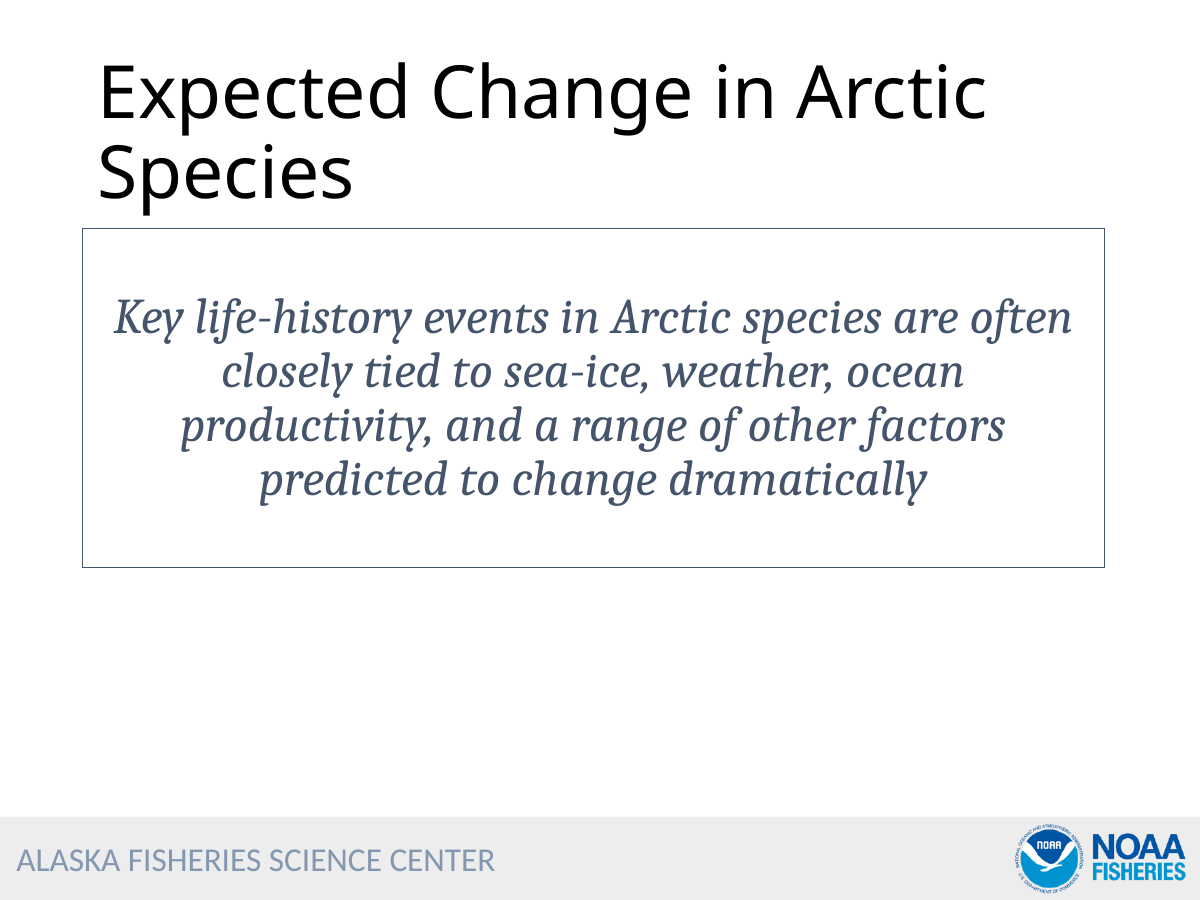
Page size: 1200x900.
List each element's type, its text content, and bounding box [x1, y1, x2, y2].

title Expected Change in Arctic Species [82, 47, 1118, 222]
text_box Key life-history events in Arctic species are often closely tied to sea-ice, weather, ocean productivity, and a range of other factors predicted to change dramatically [82, 228, 1105, 568]
picture [1014, 823, 1186, 894]
text_box ALASKA FISHERIES SCIENCE CENTER [0, 816, 1200, 900]
